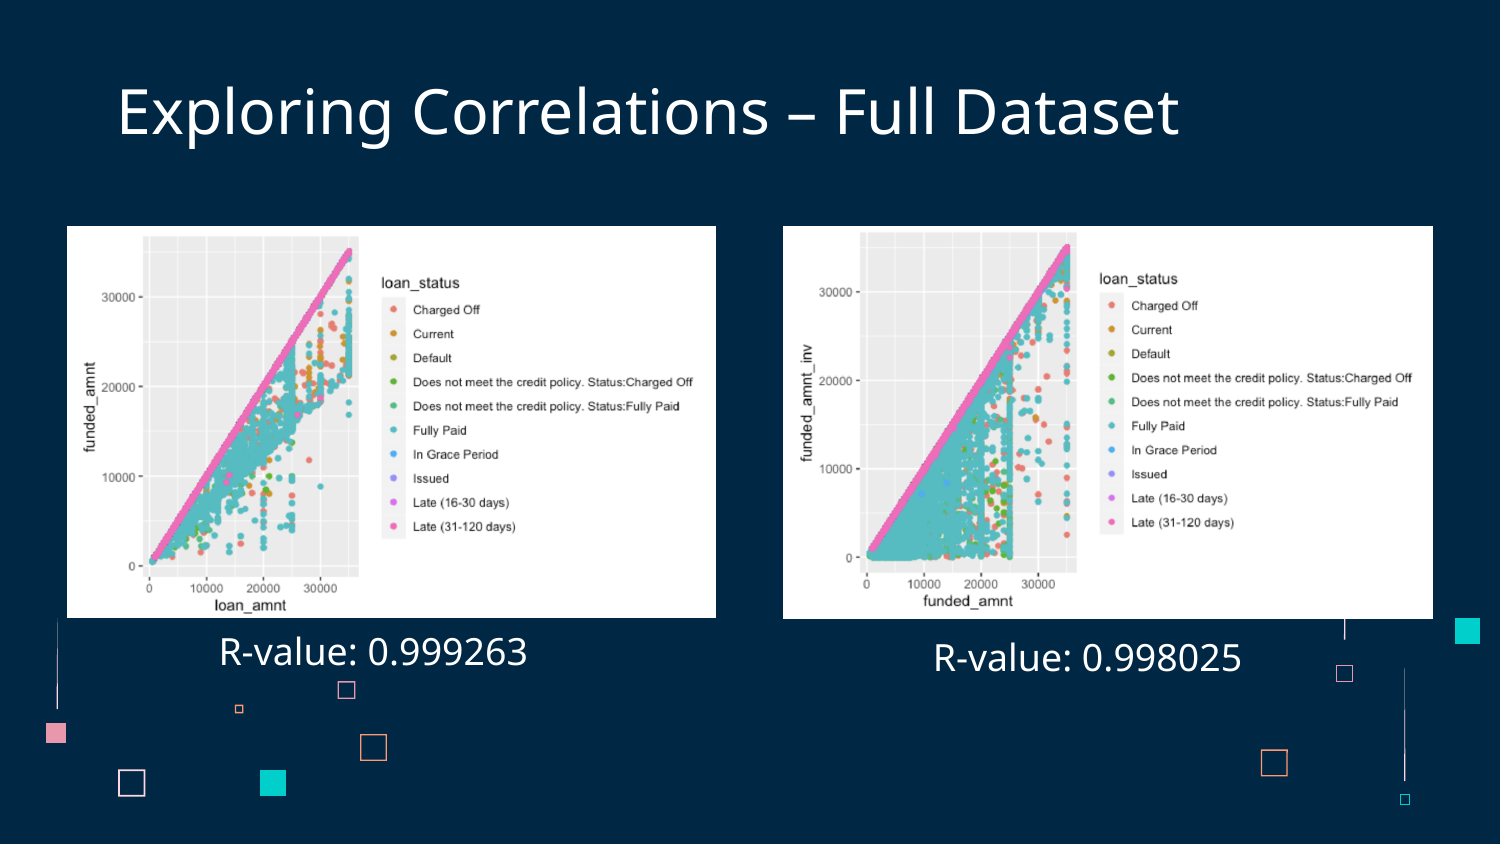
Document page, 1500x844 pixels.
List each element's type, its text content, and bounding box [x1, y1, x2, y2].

picture [783, 226, 1433, 620]
picture [67, 226, 716, 618]
text_box R-value: 0.999263 [203, 627, 589, 720]
text_box R-value: 0.998025 [917, 628, 1303, 725]
title Exploring Correlations – Full Dataset [101, 67, 1330, 163]
